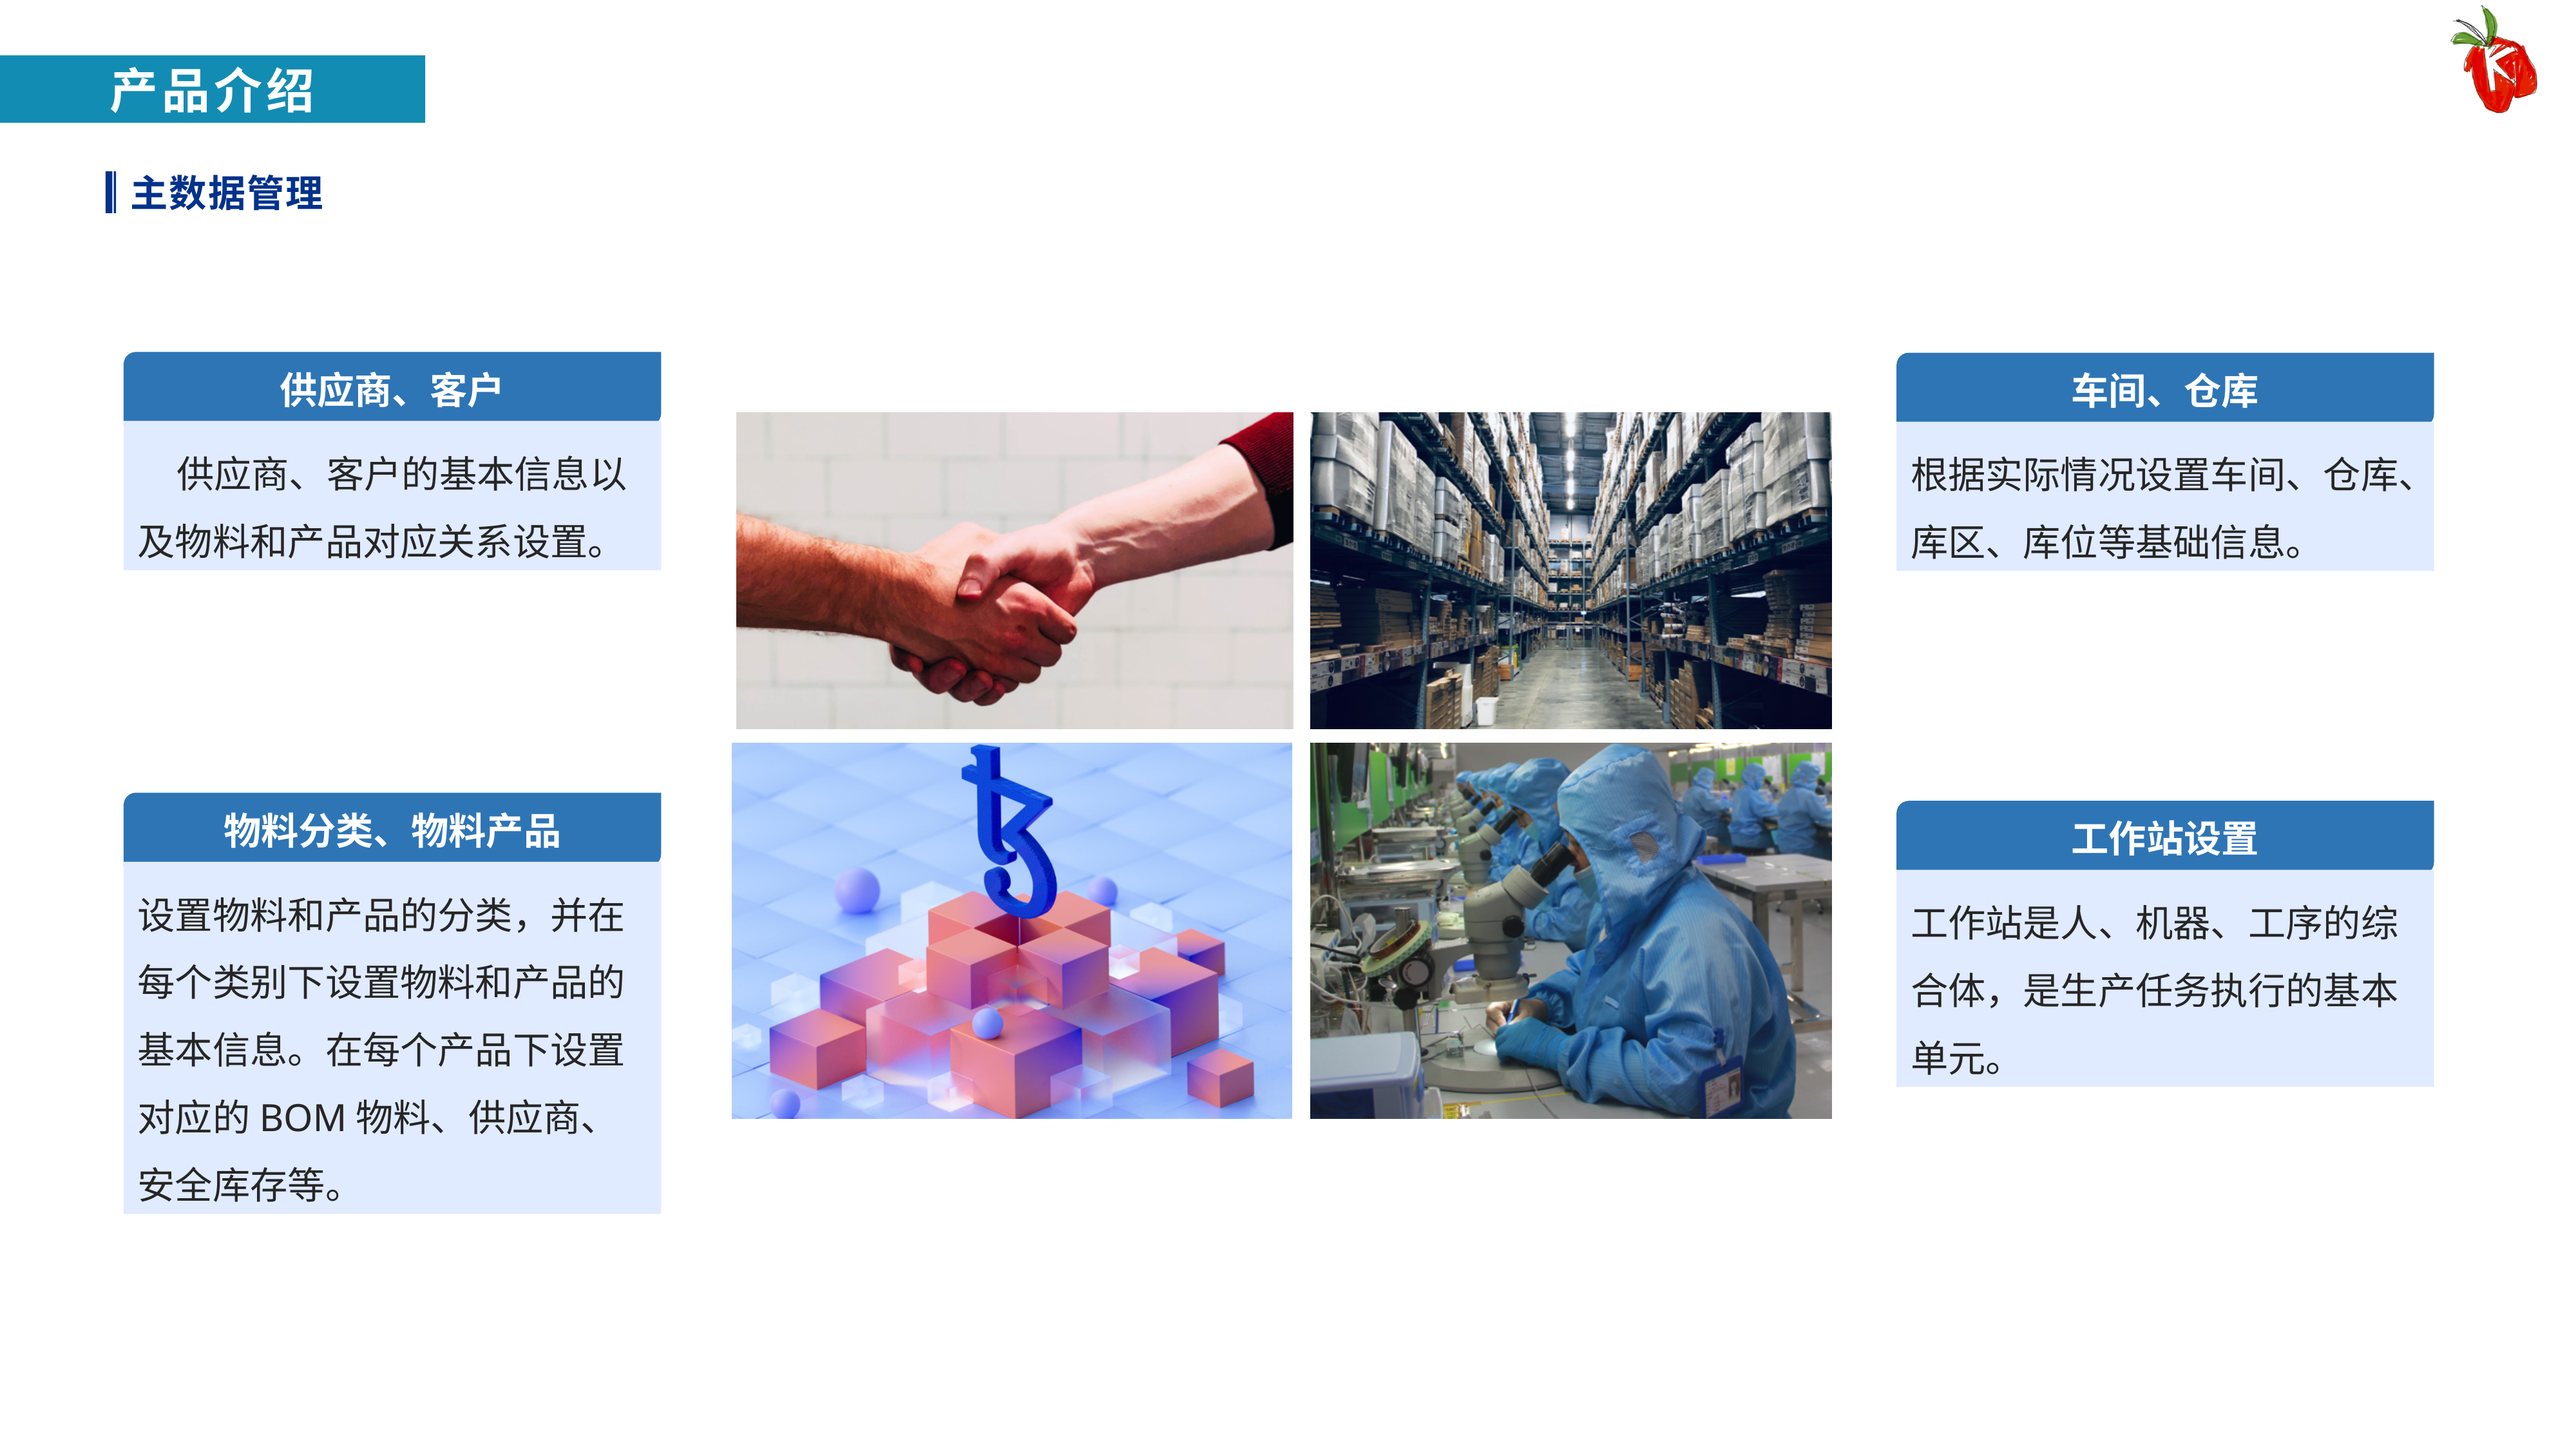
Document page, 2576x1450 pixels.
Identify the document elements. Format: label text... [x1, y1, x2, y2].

text_box 供应商、客户 [122, 350, 663, 427]
text_box 根据实际情况设置车间、仓库、库区、库位等基础信息。 [1896, 421, 2434, 571]
text_box 物料分类、物料产品 [122, 791, 663, 868]
picture [1310, 412, 1833, 729]
text_box 车间、仓库 [1895, 351, 2436, 428]
text_box 产品介绍 [0, 55, 426, 123]
picture [732, 743, 1292, 1120]
text_box 工作站是人、机器、工序的综合体，是生产任务执行的基本单元。 [1896, 870, 2434, 1087]
picture [1310, 743, 1833, 1120]
text_box 设置物料和产品的分类，并在每个类别下设置物料和产品的基本信息。在每个产品下设置对应的BOM物料、供应商、安全库存等。 [123, 861, 662, 1214]
text_box 主数据管理 [116, 162, 426, 222]
picture [736, 412, 1294, 729]
picture [2444, 4, 2552, 113]
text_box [105, 171, 117, 214]
text_box 供应商、客户的基本信息以及物料和产品对应关系设置。 [123, 421, 662, 571]
text_box 工作站设置 [1895, 799, 2436, 876]
